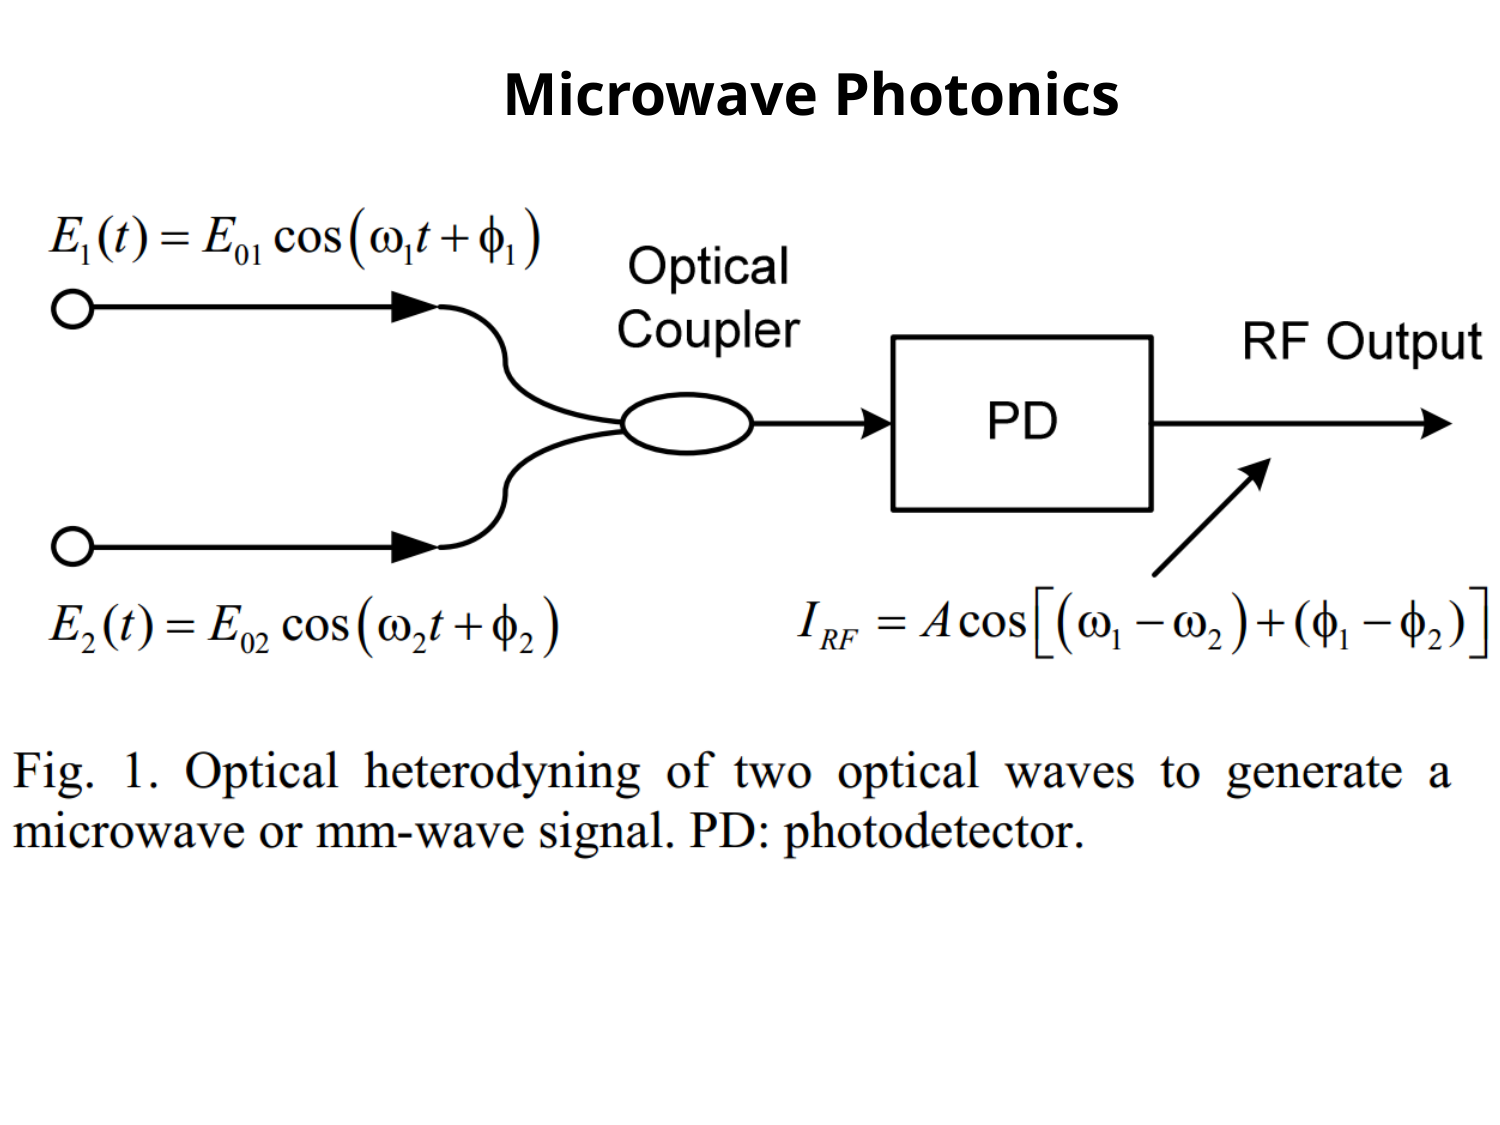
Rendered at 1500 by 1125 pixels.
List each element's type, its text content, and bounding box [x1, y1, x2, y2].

text_box Microwave Photonics [487, 49, 1238, 187]
picture [3, 187, 1500, 882]
